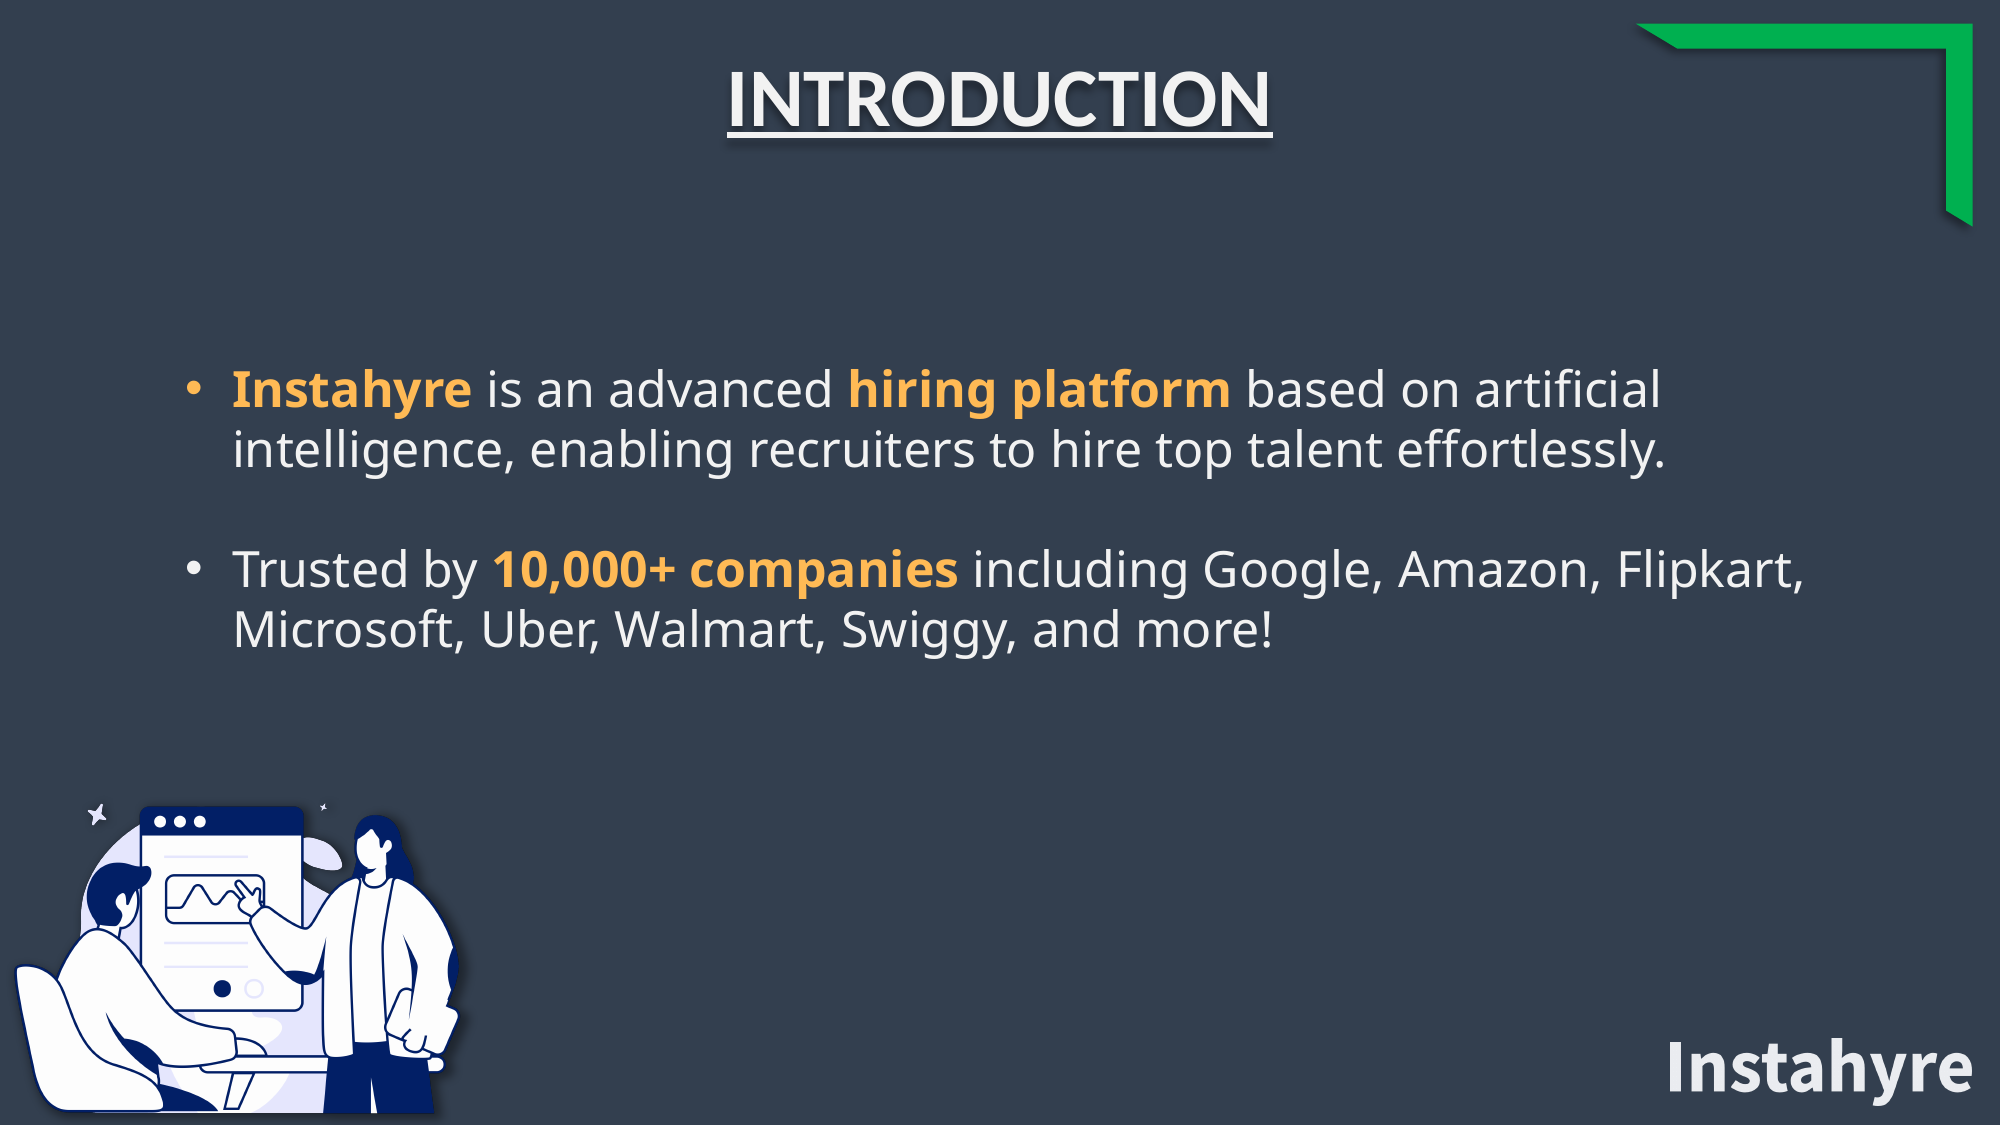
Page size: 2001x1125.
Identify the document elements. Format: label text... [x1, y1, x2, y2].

text_box [1635, 23, 1973, 227]
text_box INTRODUCTION [680, 49, 1320, 153]
picture [0, 792, 479, 1125]
text_box Instahyre is an advanced hiring platform based on artificial intelligence, enabling recruiters to hire top talent effortlessly. Trusted by 10,000+ companies including Google, Amazon, Flipkart, Microsoft, Uber, Walmart, Swiggy, and more! [170, 349, 1830, 665]
picture [1670, 1038, 1972, 1106]
